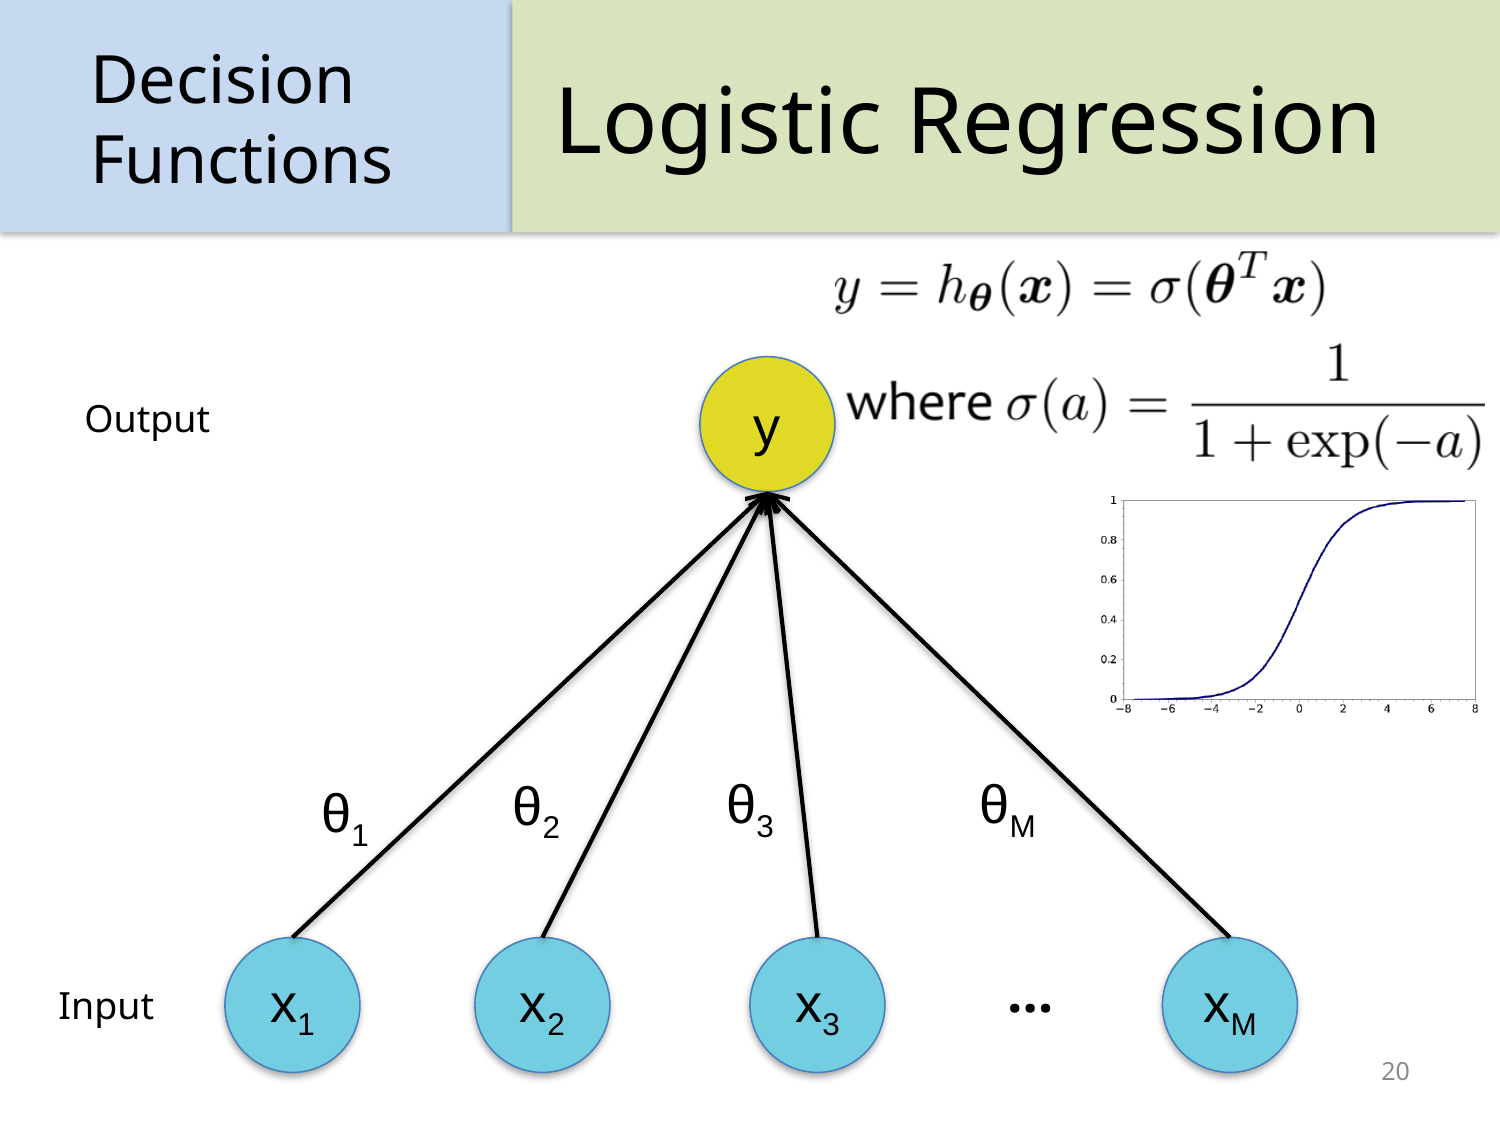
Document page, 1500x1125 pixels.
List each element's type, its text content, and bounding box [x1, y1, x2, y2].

picture [834, 251, 1485, 470]
text_box x1 [224, 937, 361, 1074]
text_box xM [1161, 936, 1299, 1074]
picture [1231, 491, 1485, 719]
text_box … [987, 950, 1075, 1031]
text_box Output [69, 387, 282, 448]
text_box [542, 491, 766, 938]
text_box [818, 491, 1231, 938]
slide_number 20 [1074, 1042, 1425, 1103]
title Logistic Regression [513, 23, 1425, 211]
text_box y [699, 355, 829, 489]
text_box Input [0, 974, 213, 1035]
text_box x3 [749, 946, 886, 1074]
list Decision Functions [75, 23, 513, 211]
text_box x2 [474, 946, 611, 1074]
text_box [292, 491, 541, 938]
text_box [767, 491, 818, 938]
